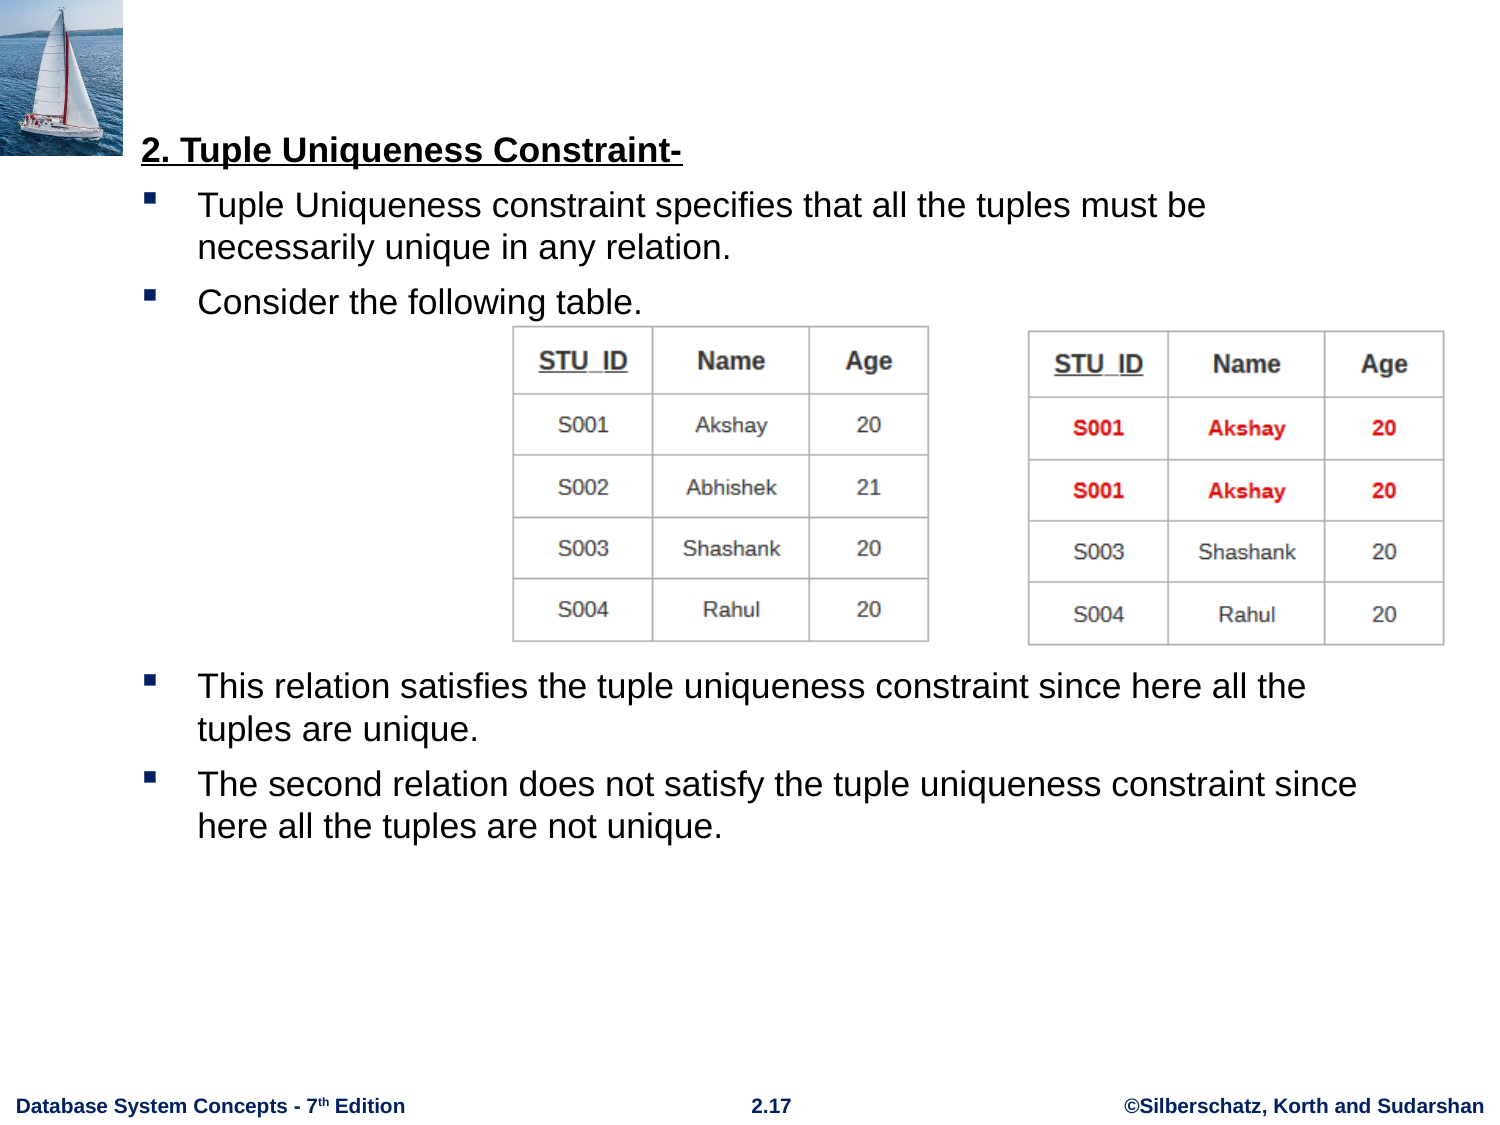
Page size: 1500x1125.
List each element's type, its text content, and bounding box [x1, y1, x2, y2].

picture [508, 322, 934, 650]
list 2. Tuple Uniqueness Constraint- Tuple Uniqueness constraint specifies that all the tuples must be necessarily unique in any relation. Consider the following table. This relation satisfies the tuple uniqueness constraint since here all the tuples are unique. The second relation does not satisfy the tuple uniqueness constraint since here all the tuples are not unique. [126, 119, 1391, 1033]
picture [0, 0, 123, 156]
picture [1022, 322, 1452, 652]
